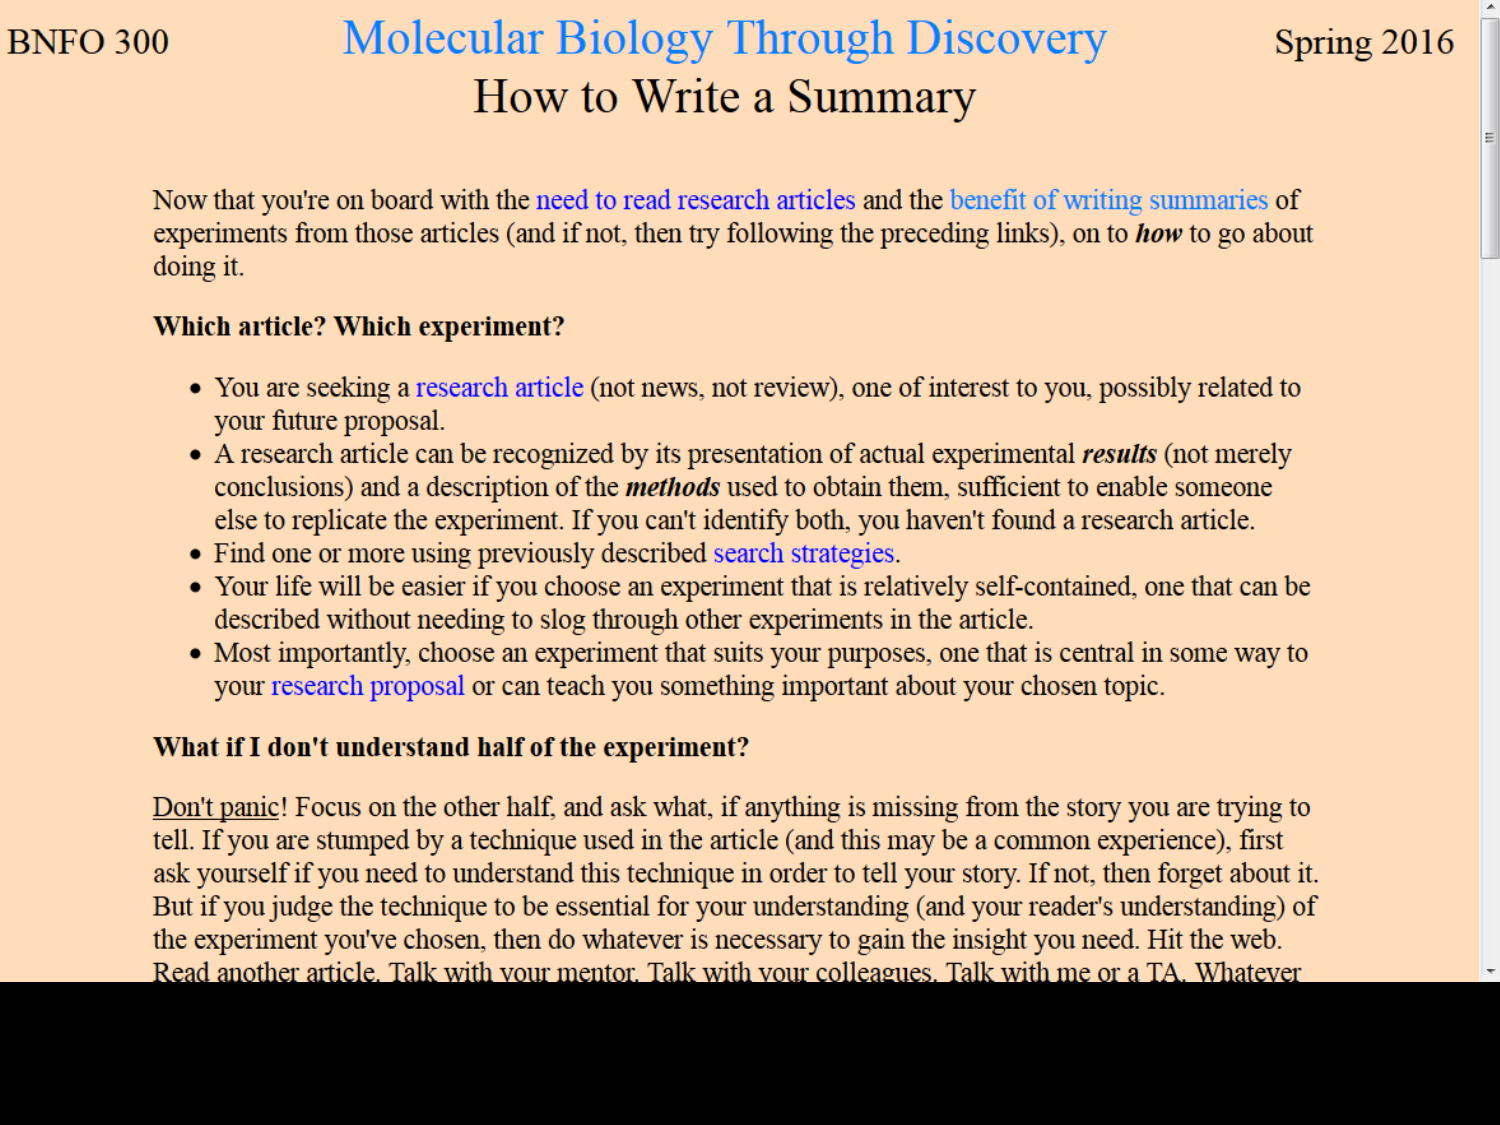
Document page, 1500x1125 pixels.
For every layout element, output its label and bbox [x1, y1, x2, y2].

picture [0, 0, 1500, 982]
